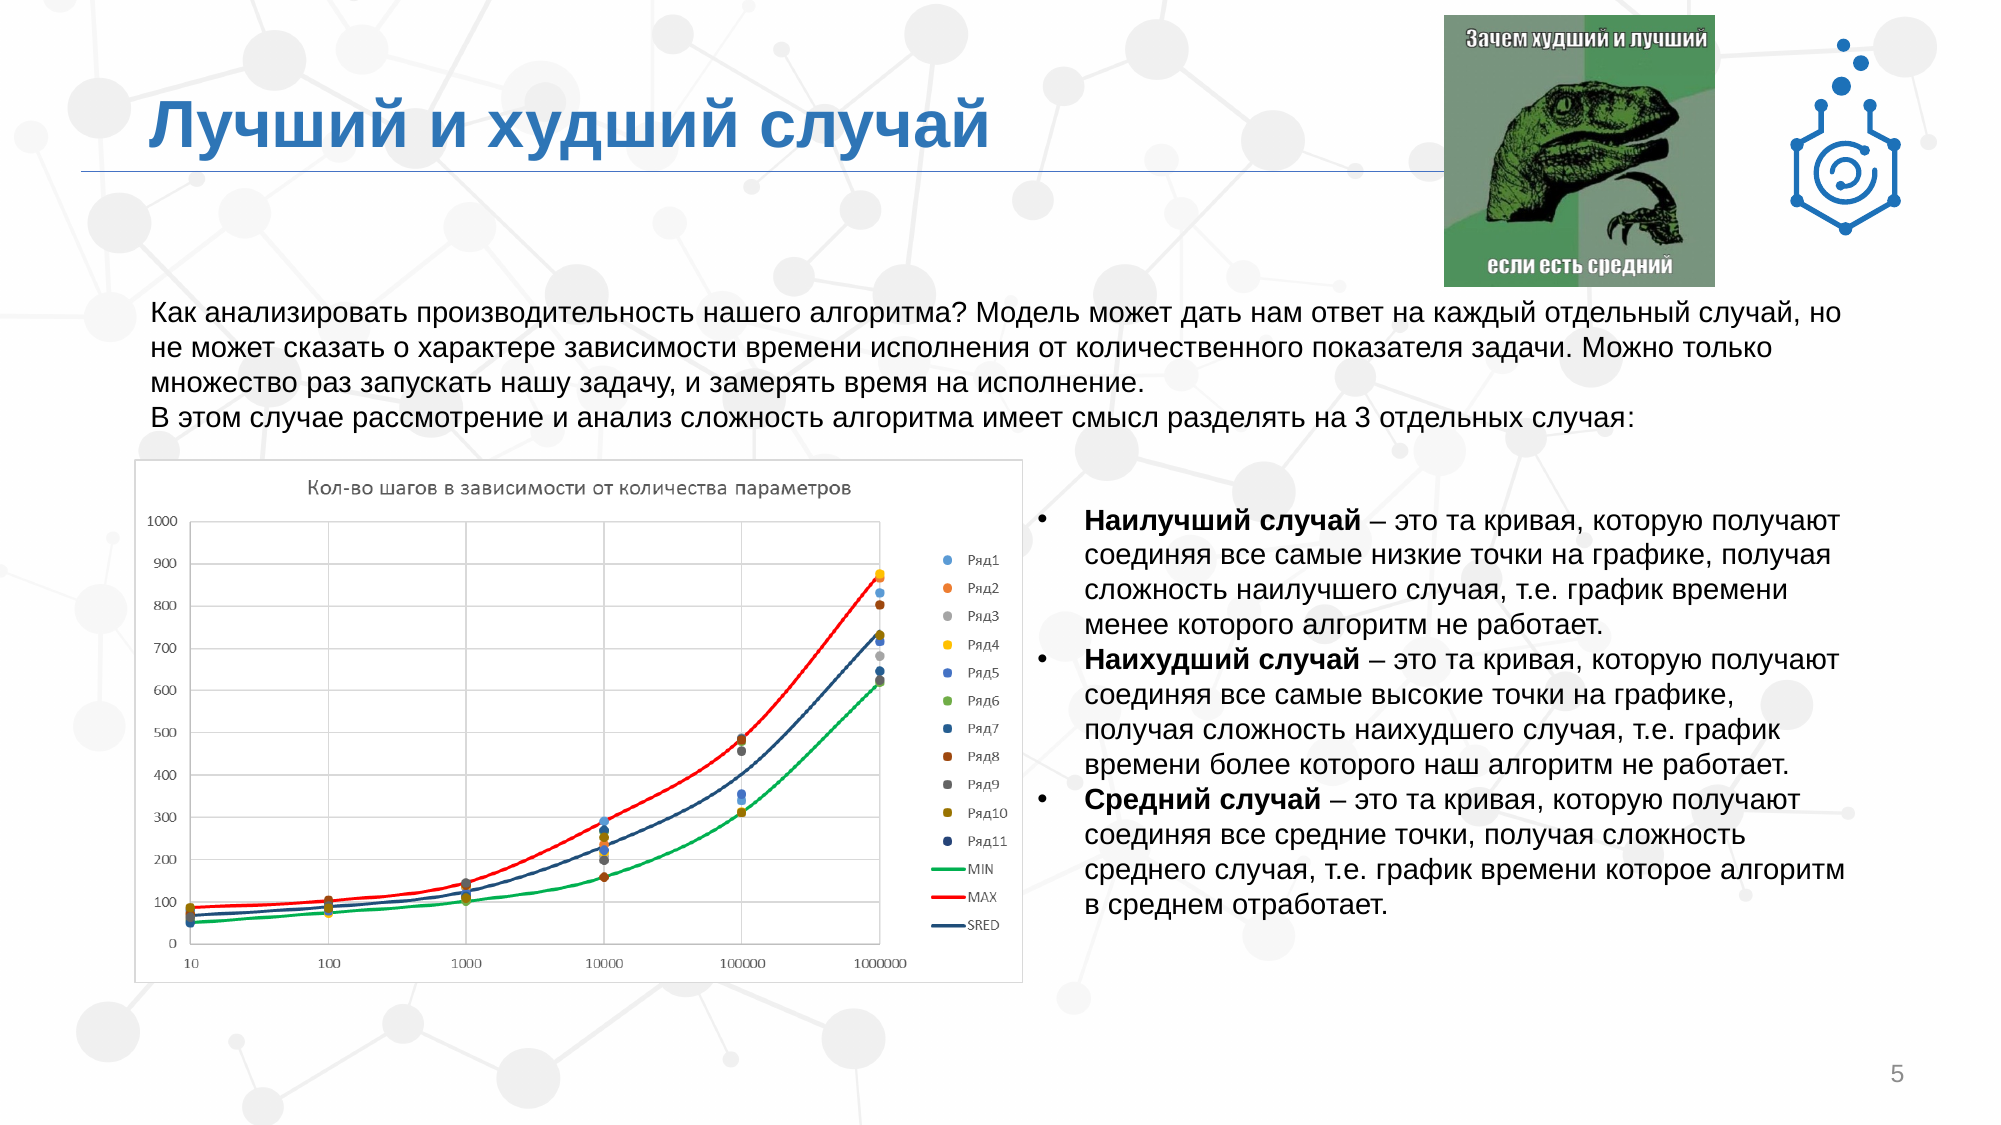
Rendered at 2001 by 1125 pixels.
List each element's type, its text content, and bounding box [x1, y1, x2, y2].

slide_number 5 [1569, 1042, 1920, 1103]
text_box Как анализировать производительность нашего алгоритма? Модель может дать нам ответ на каждый отдельный случай, но не может сказать о характере зависимости времени исполнения от количественного показателя задачи. Можно только множество раз запускать нашу задачу, и замерять время на исполнение. В этом случае рассмотрение и анализ сложность алгоритма имеет смысл разделять на 3 отдельных случая: [135, 286, 1866, 441]
text_box [326, 441, 1677, 493]
text_box [326, 928, 1677, 1000]
text_box Наилучший случай – это та кривая, которую получают соединяя все самые низкие точки на графике, получая сложность наилучшего случая, т.е. график времени менее которого алгоритм не работает. Наихудший случай – это та кривая, которую получают соединяя все самые высокие точки на графике, получая сложность наихудшего случая, т.е. график времени более которого наш алгоритм не работает. Средний случай – это та кривая, которую получают соединяя все средние точки, получая сложность среднего случая, т.е. график времени которое алгоритм в среднем отработает. [1023, 493, 1866, 928]
picture [0, 0, 2001, 1125]
text_box Лучший и худший случай [134, 78, 1402, 162]
